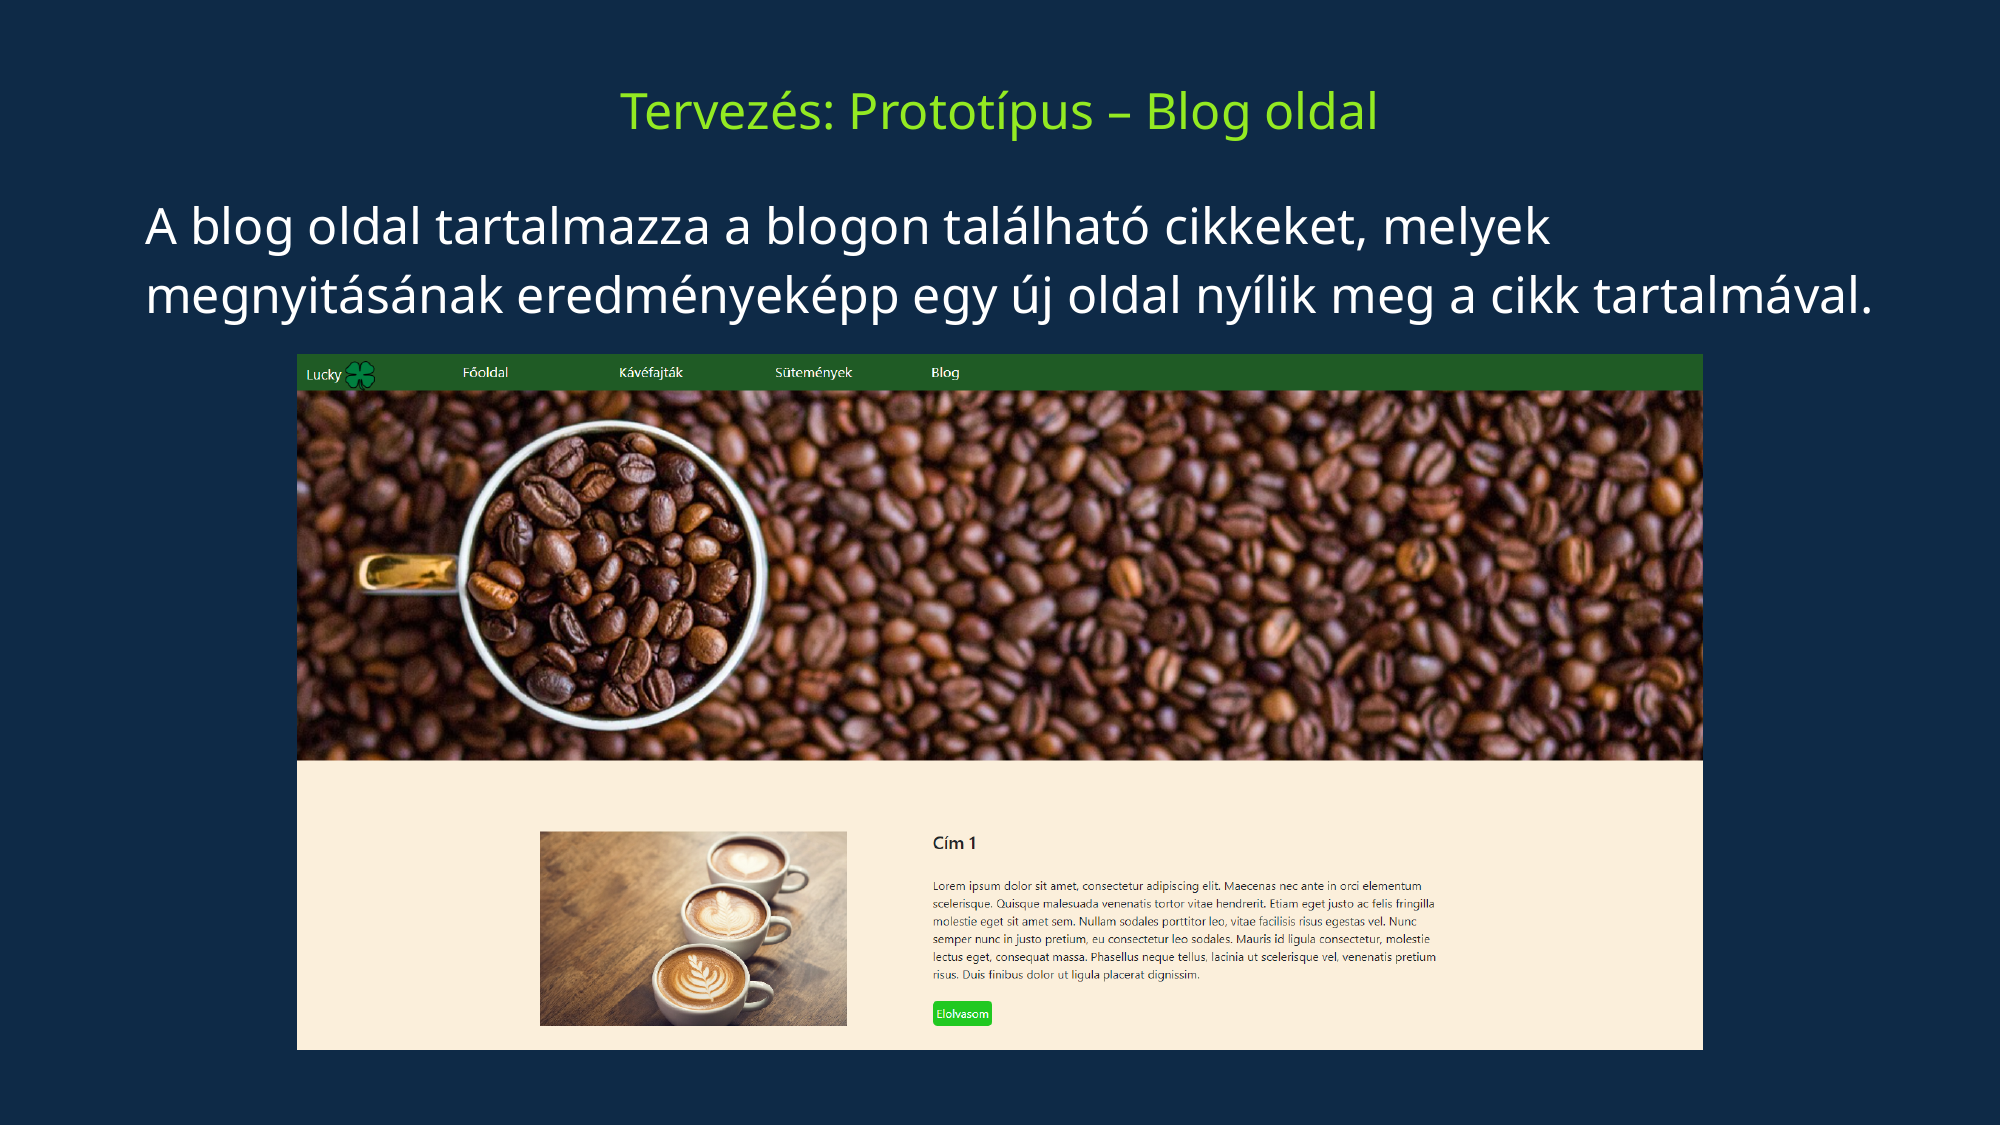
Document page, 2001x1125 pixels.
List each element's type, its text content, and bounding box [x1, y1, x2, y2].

picture [297, 354, 1703, 1050]
list A blog oldal tartalmazza a blogon található cikkeket, melyek megnyitásának eredményeképp egy új oldal nyílik meg a cikk tartalmával. [104, 170, 1896, 336]
title Tervezés: Prototípus – Blog oldal [229, 64, 1771, 170]
